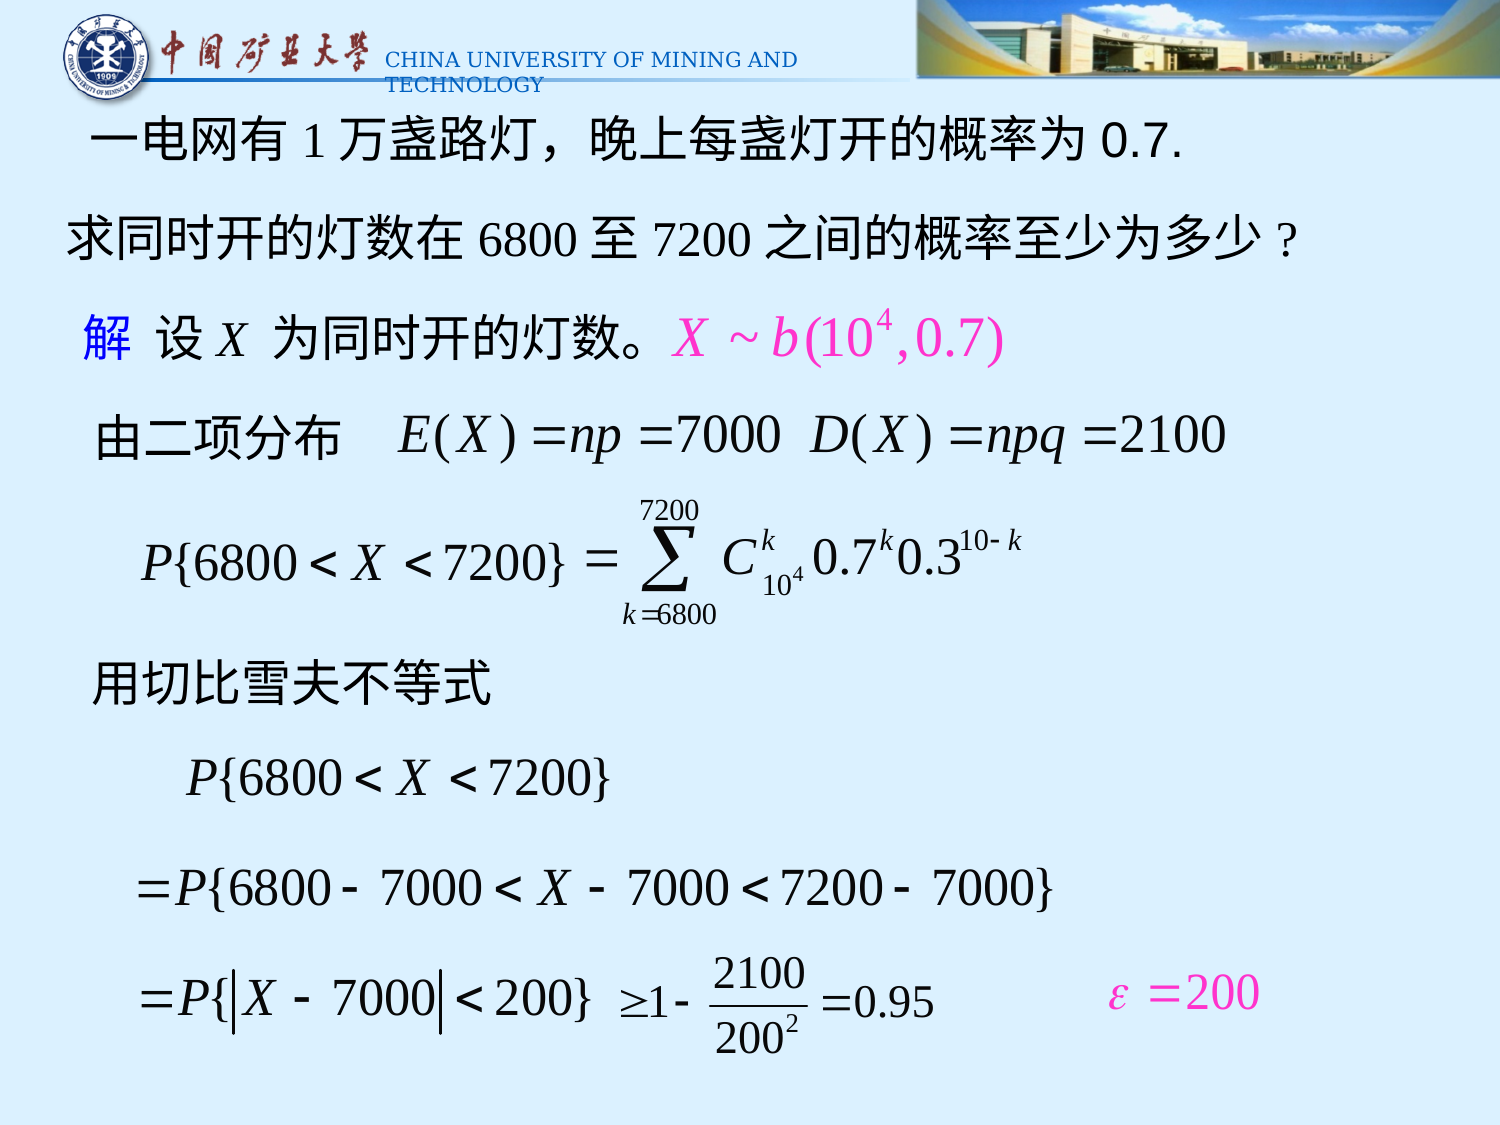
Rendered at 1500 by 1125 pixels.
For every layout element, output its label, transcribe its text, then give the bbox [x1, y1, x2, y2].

picture [918, 0, 1500, 77]
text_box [129, 961, 596, 1040]
text_box 由二项分布 [78, 398, 358, 474]
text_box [610, 943, 938, 1063]
text_box 解 设X 为同时开的灯数。 [67, 298, 658, 374]
picture [59, 10, 160, 111]
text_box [126, 858, 1059, 926]
text_box 求同时开的灯数在6800至7200之间的概率至少为多少? [51, 198, 1313, 274]
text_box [132, 534, 569, 602]
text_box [389, 404, 1232, 475]
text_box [662, 294, 1013, 379]
text_box 用切比雪夫不等式 [77, 643, 507, 719]
text_box 一电网有1万盏路灯，晚上每盏灯开的概率为0.7. [74, 99, 1338, 188]
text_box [1099, 961, 1267, 1020]
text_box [177, 748, 618, 817]
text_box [574, 487, 1030, 634]
